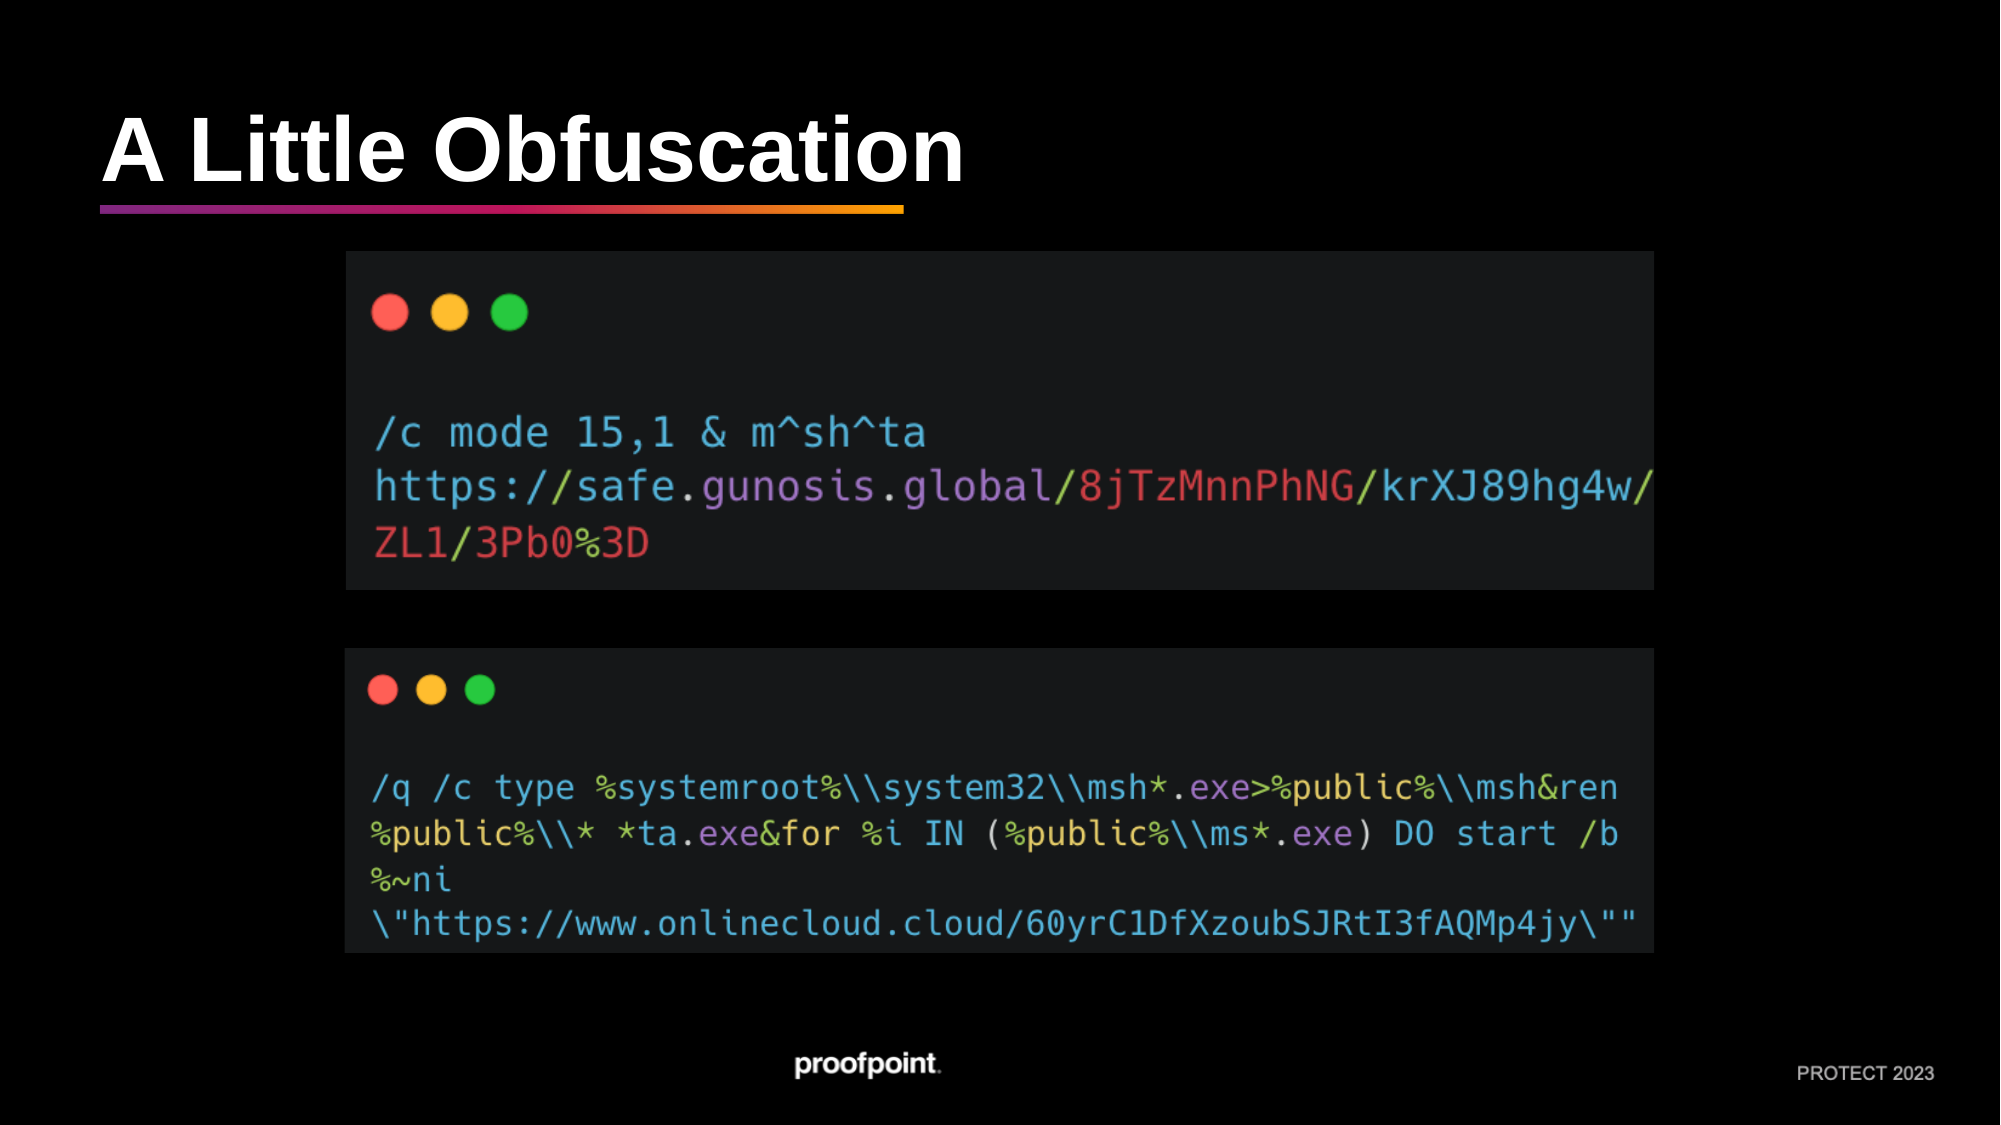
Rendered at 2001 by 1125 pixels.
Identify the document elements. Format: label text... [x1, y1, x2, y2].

picture [757, 1036, 1967, 1102]
picture [345, 251, 1655, 591]
picture [99, 205, 904, 214]
title A Little Obfuscation [100, 0, 1900, 202]
picture [344, 648, 1655, 954]
